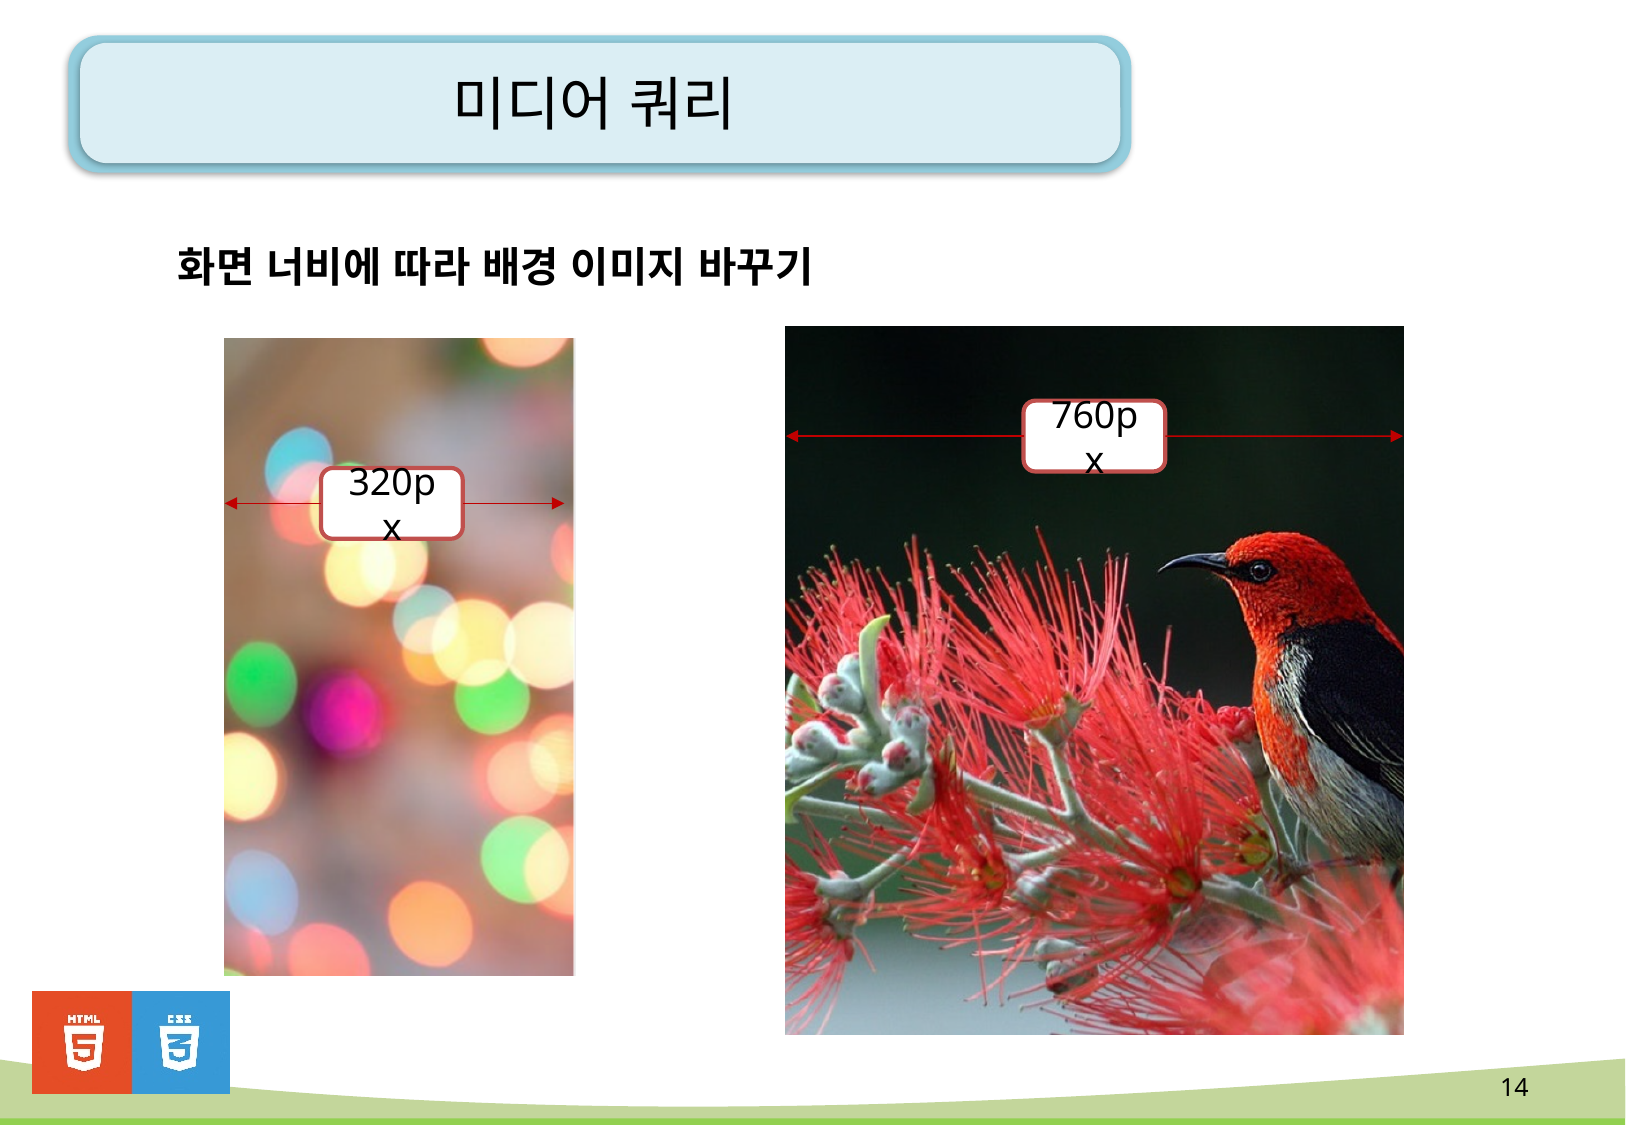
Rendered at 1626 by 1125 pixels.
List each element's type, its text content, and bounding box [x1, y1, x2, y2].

text_box 화면 너비에 따라 배경 이미지 바꾸기 [162, 208, 1250, 298]
picture [32, 991, 230, 1094]
slide_number 14 [1452, 1058, 1544, 1119]
picture [785, 326, 1404, 1036]
title 미디어 쿼리 [68, 32, 1121, 173]
picture [224, 337, 577, 976]
